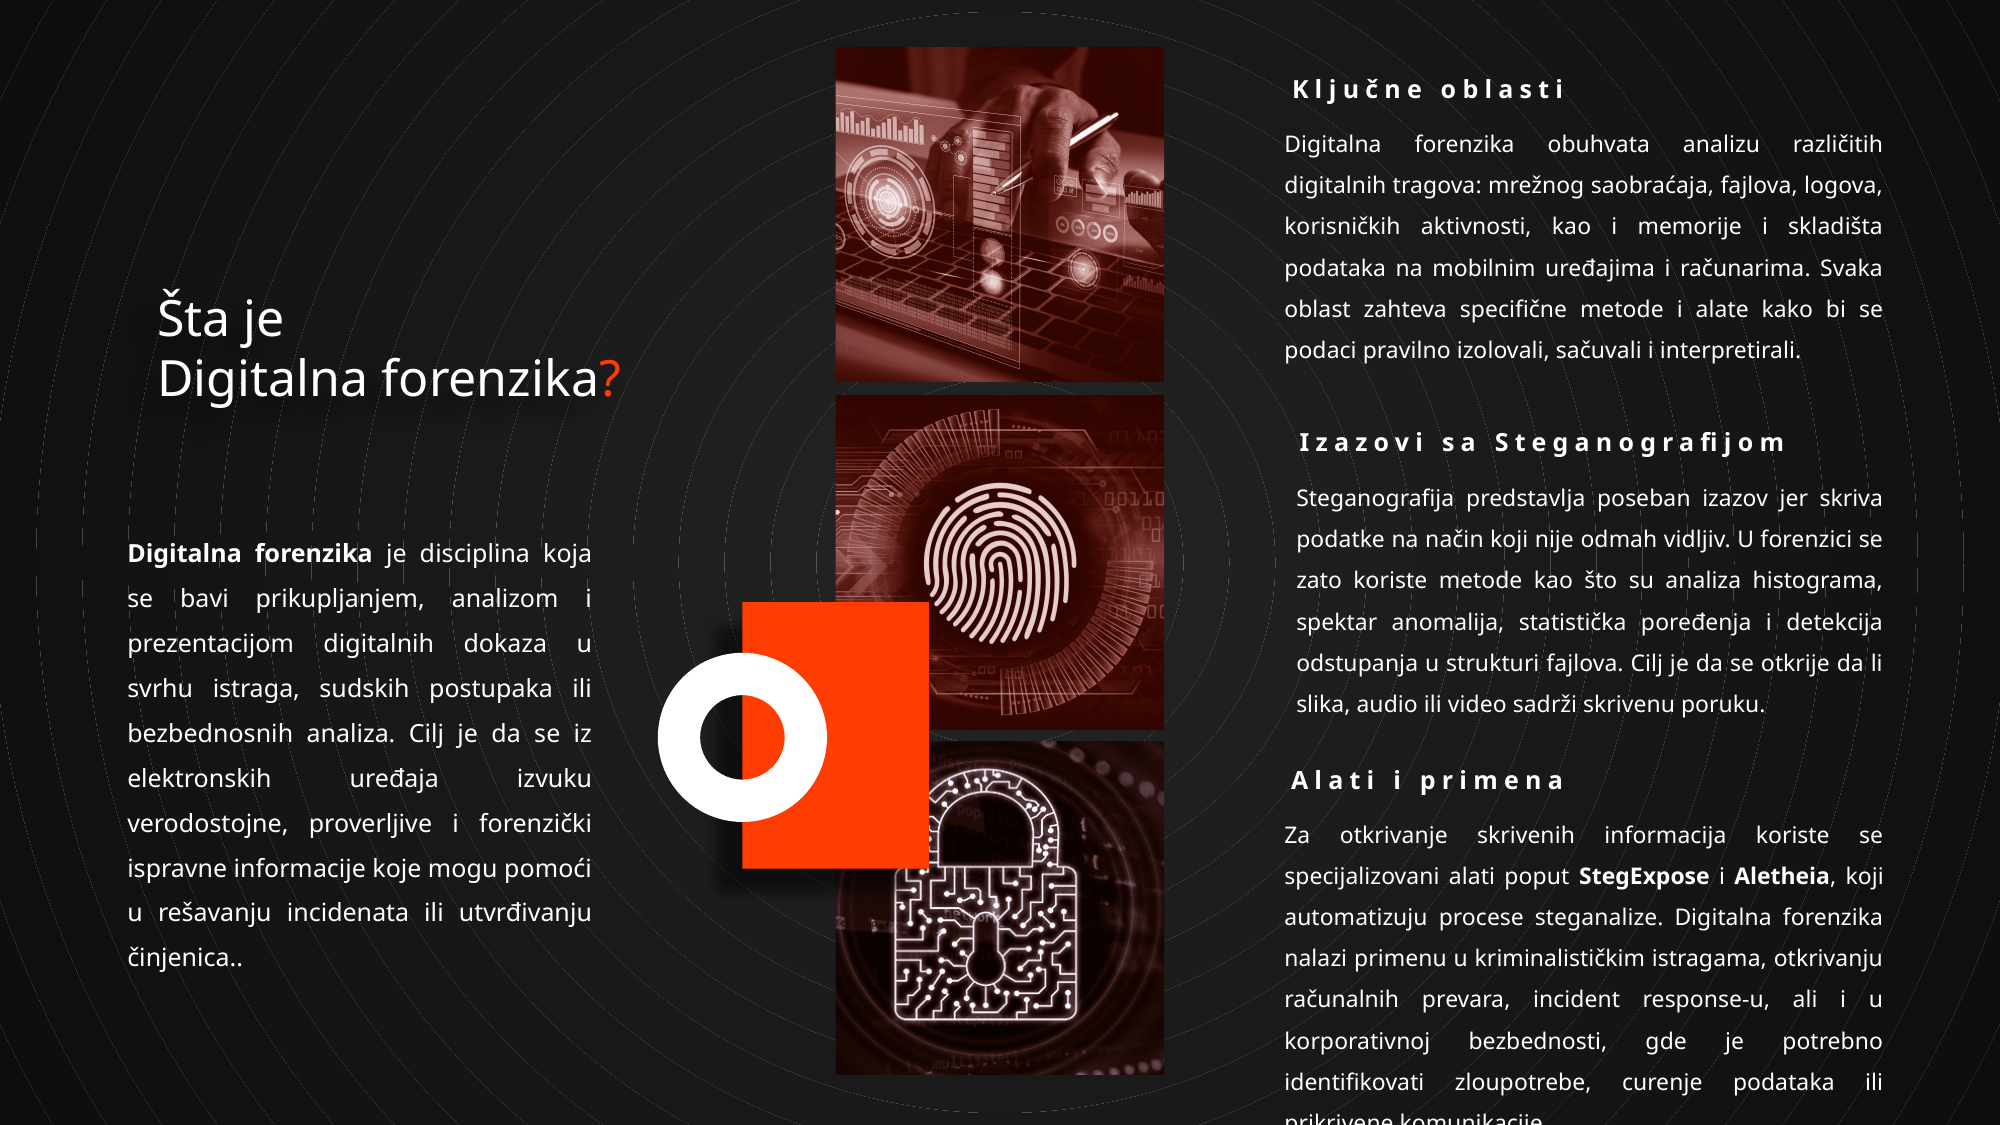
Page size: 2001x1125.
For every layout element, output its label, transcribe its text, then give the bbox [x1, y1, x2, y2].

text_box [656, 651, 829, 824]
text_box [741, 601, 930, 870]
picture [835, 47, 1165, 382]
text_box Za otkrivanje skrivenih informacija koriste se specijalizovani alati poput StegExpose i Aletheia, koji automatizuju procese steganalize. Digitalna forenzika nalazi primenu u kriminalističkim istragama, otkrivanju računalnih prevara, incident response-u, ali i u korporativnoj bezbednosti, gde je potrebno identifikovati zloupotrebe, curenje podataka ili prikrivene komunikacije. [1269, 799, 1899, 1125]
picture [835, 741, 1165, 1075]
text_box Ključne oblasti [1277, 65, 1579, 108]
text_box Izazovi sa Steganografijom [1284, 419, 1800, 465]
text_box Šta je Digitalna forenzika? [142, 278, 637, 414]
text_box Digitalna forenzika obuhvata analizu različitih digitalnih tragova: mrežnog saobraćaja, fajlova, logova, korisničkih aktivnosti, kao i memorije i skladišta podataka na mobilnim uređajima i računarima. Svaka oblast zahteva specifične metode i alate kako bi se podaci pravilno izolovali, sačuvali i interpretirali. [1269, 108, 1899, 371]
text_box Digitalna forenzika je disciplina koja se bavi prikupljanjem, analizom i prezentacijom digitalnih dokaza u svrhu istraga, sudskih postupaka ili bezbednosnih analiza. Cilj je da se iz elektronskih uređaja izvuku verodostojne, proverljive i forenzički ispravne informacije koje mogu pomoći u rešavanju incidenata ili utvrđivanju činjenica.. [112, 515, 608, 980]
text_box Steganografija predstavlja poseban izazov jer skriva podatke na način koji nije odmah vidljiv. U forenzici se zato koriste metode kao što su analiza histograma, spektar anomalija, statistička poređenja i detekcija odstupanja u strukturi fajlova. Cilj je da se otkrije da li slika, audio ili video sadrži skrivenu poruku. [1281, 462, 1899, 725]
picture [835, 395, 1165, 730]
text_box Alati i primena [1276, 756, 1579, 799]
